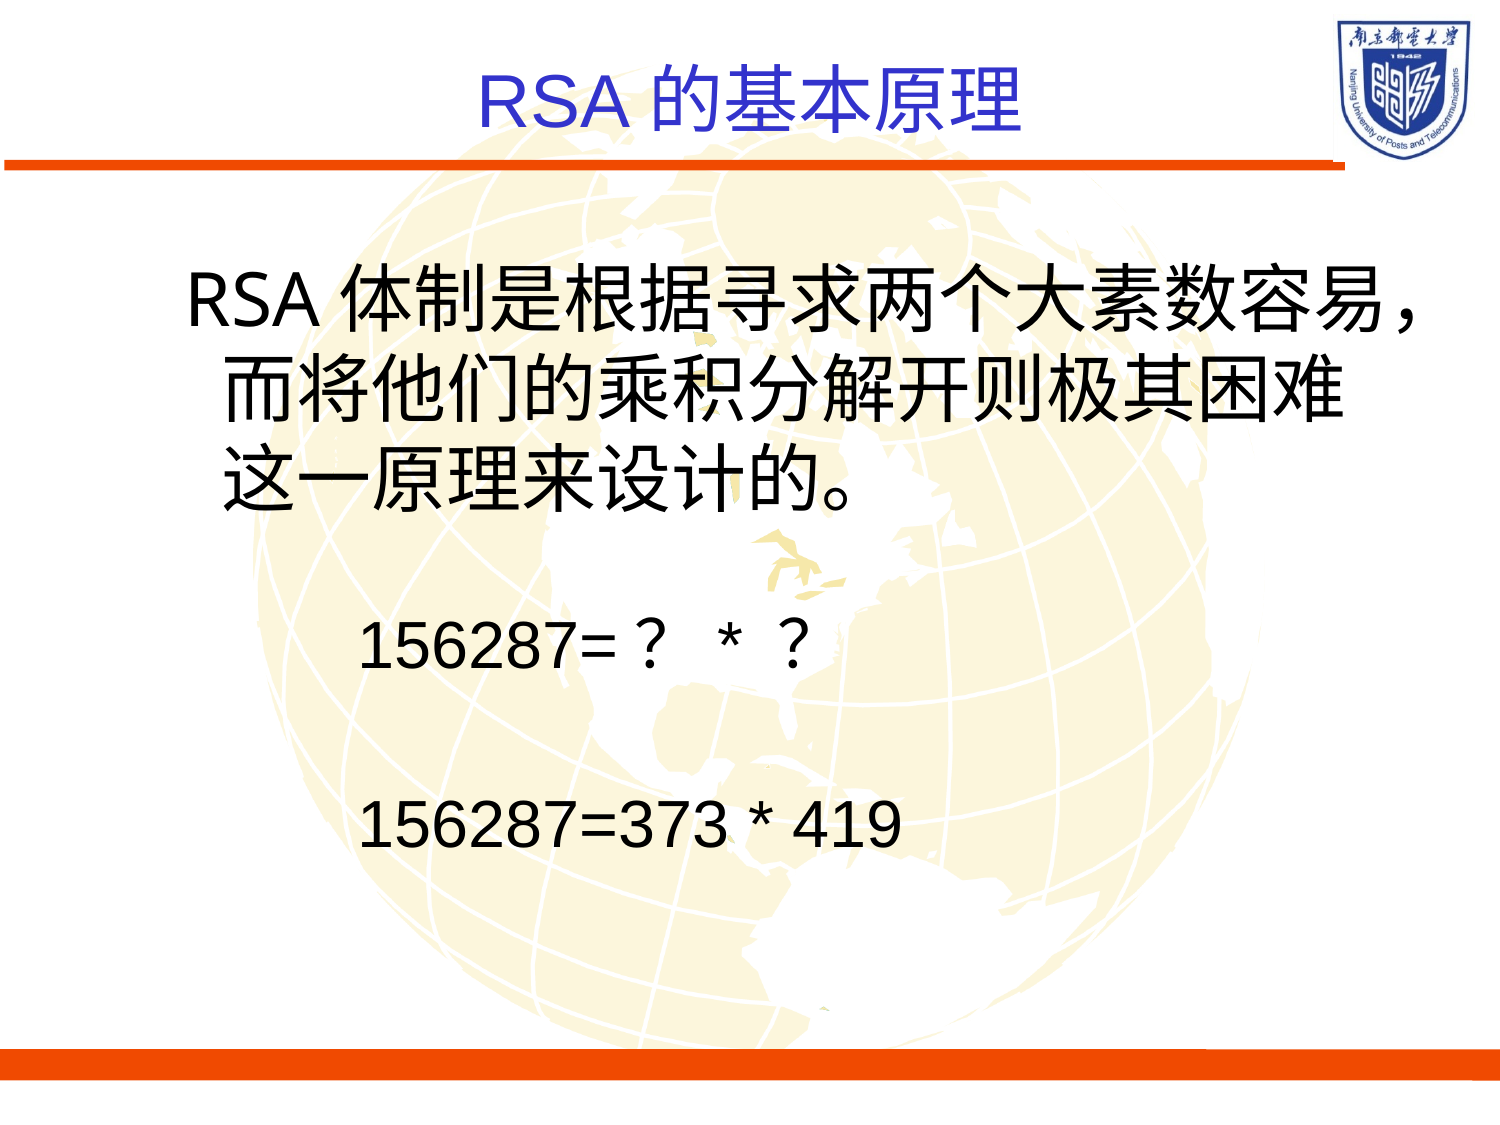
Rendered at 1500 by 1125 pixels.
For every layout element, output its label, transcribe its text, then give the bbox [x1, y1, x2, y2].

picture [253, 464, 1265, 1049]
picture [1333, 14, 1475, 162]
title RSA的基本原理 [75, 45, 1425, 233]
text_box 156287=373 * 419 [342, 773, 1232, 868]
text_box 156287=？* ？ [342, 594, 1232, 690]
list RSA体制是根据寻求两个大素数容易，而将他们的乘积分解开则极其困难这一原理来设计的。 [150, 168, 1425, 464]
